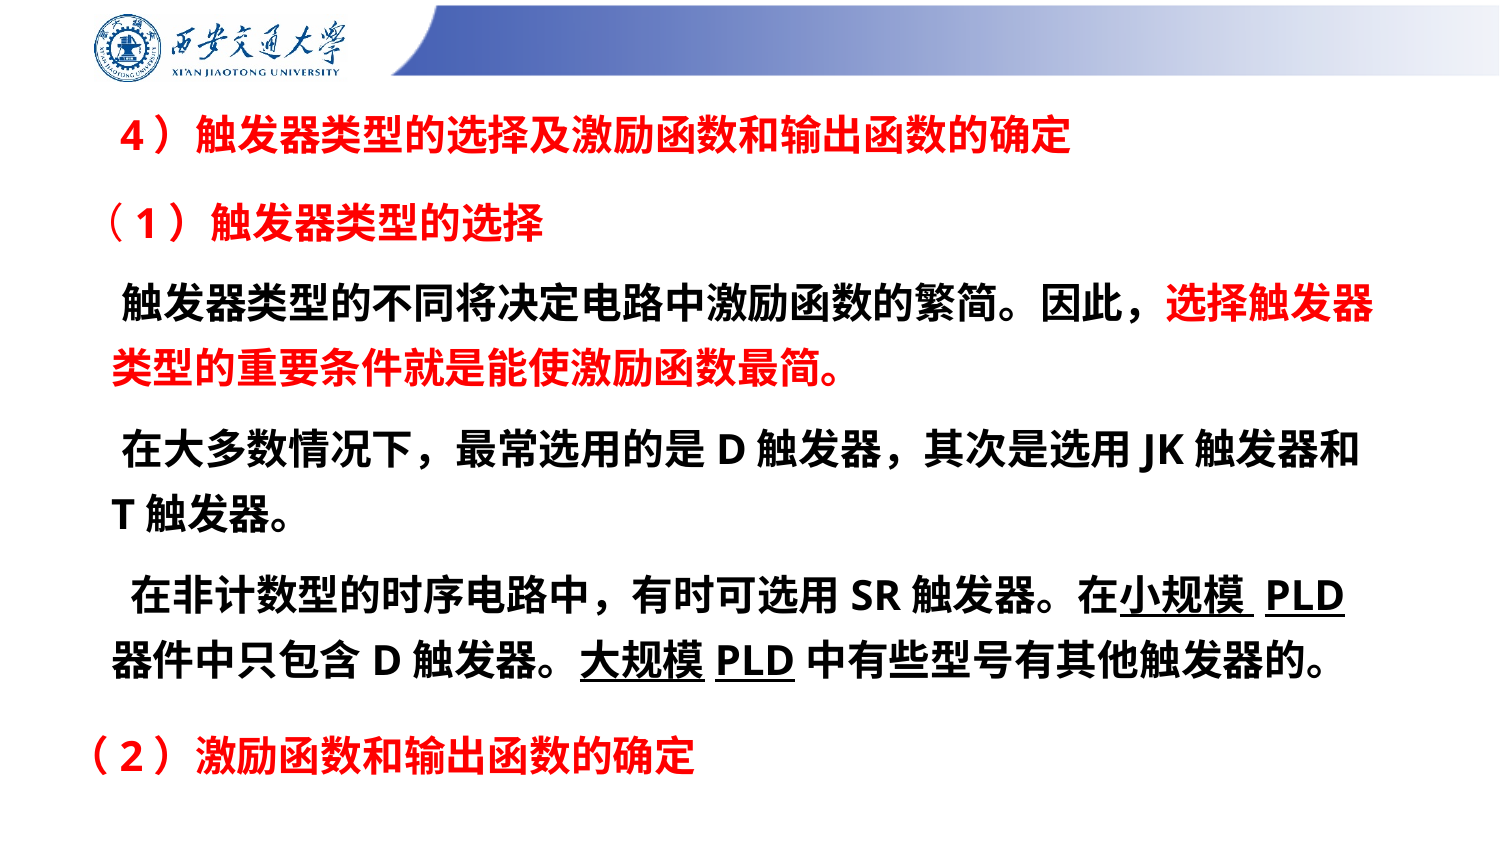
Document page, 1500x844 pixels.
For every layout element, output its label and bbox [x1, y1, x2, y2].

picture [0, 0, 1500, 844]
title [105, 106, 1193, 174]
text_box [53, 717, 1204, 793]
list [68, 174, 1401, 844]
